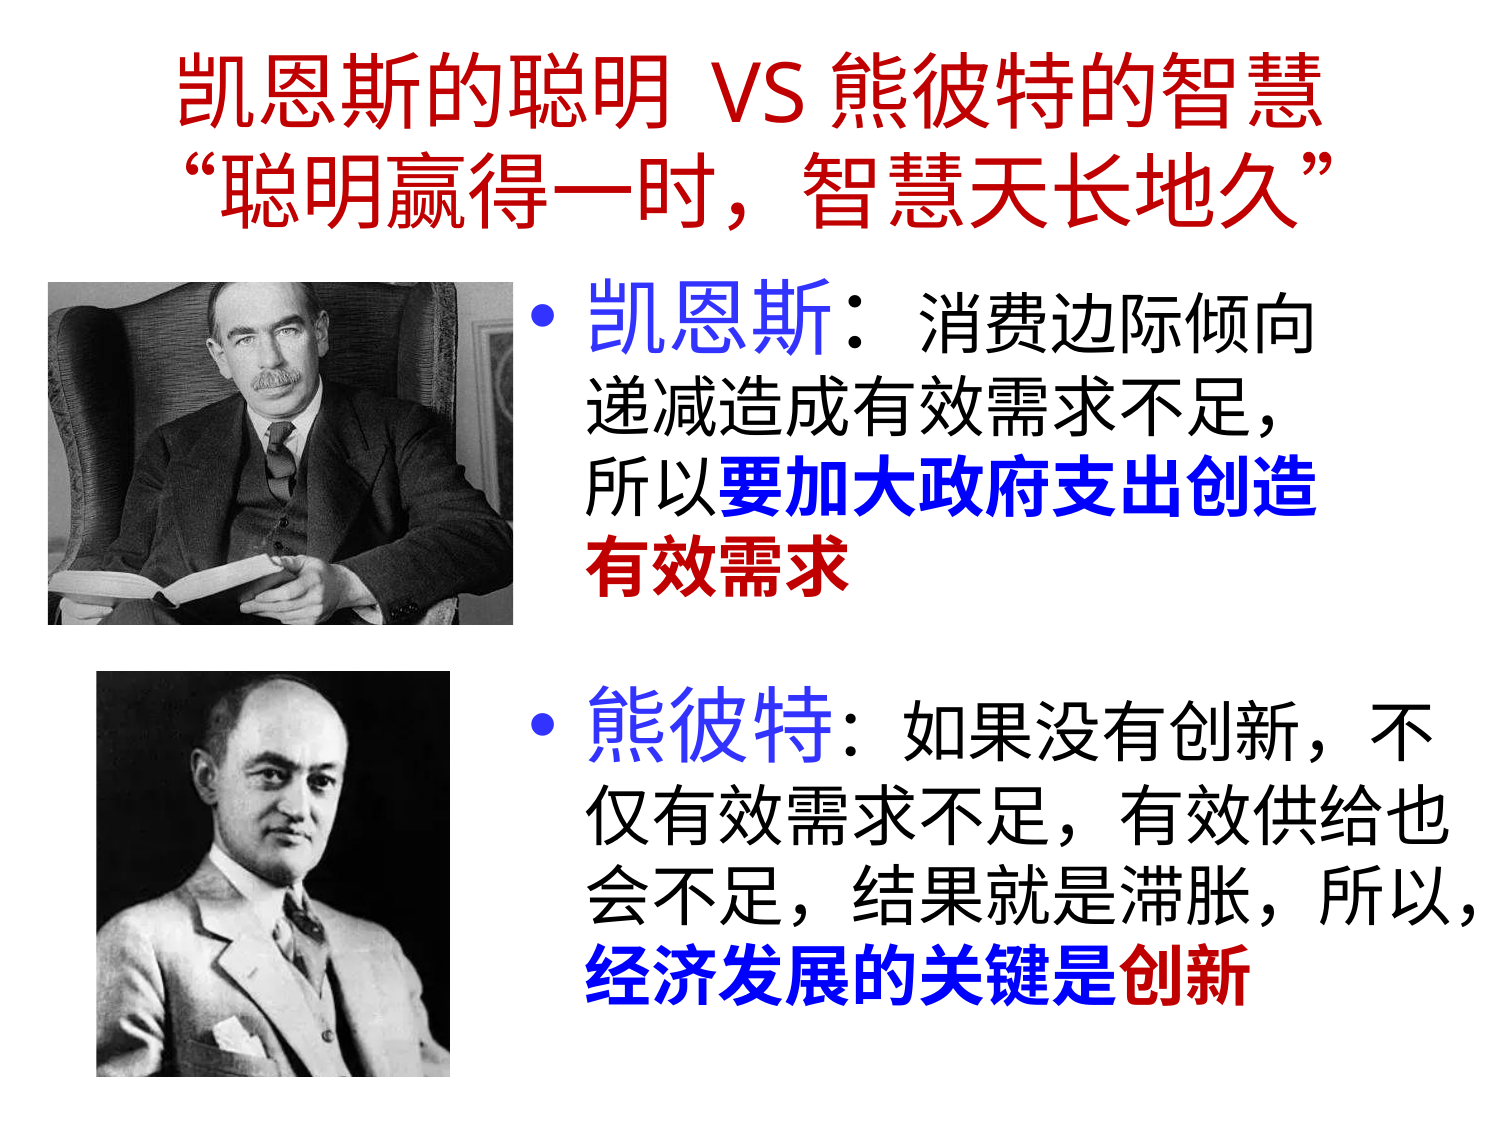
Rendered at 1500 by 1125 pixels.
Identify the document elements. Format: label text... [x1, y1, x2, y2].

title 凯恩斯的聪明 VS熊彼特的智慧 “聪明赢得一时，智慧天长地久” [75, 45, 1425, 233]
picture [47, 282, 514, 625]
picture [96, 671, 451, 1078]
text_box 凯恩斯：消费边际倾向递减造成有效需求不足，所以要加大政府支出创造有效需求 [513, 257, 1387, 613]
list 熊彼特：如果没有创新，不仅有效需求不足，有效供给也会不足，结果就是滞胀，所以，经济发展的关键是创新 [513, 666, 1482, 1102]
